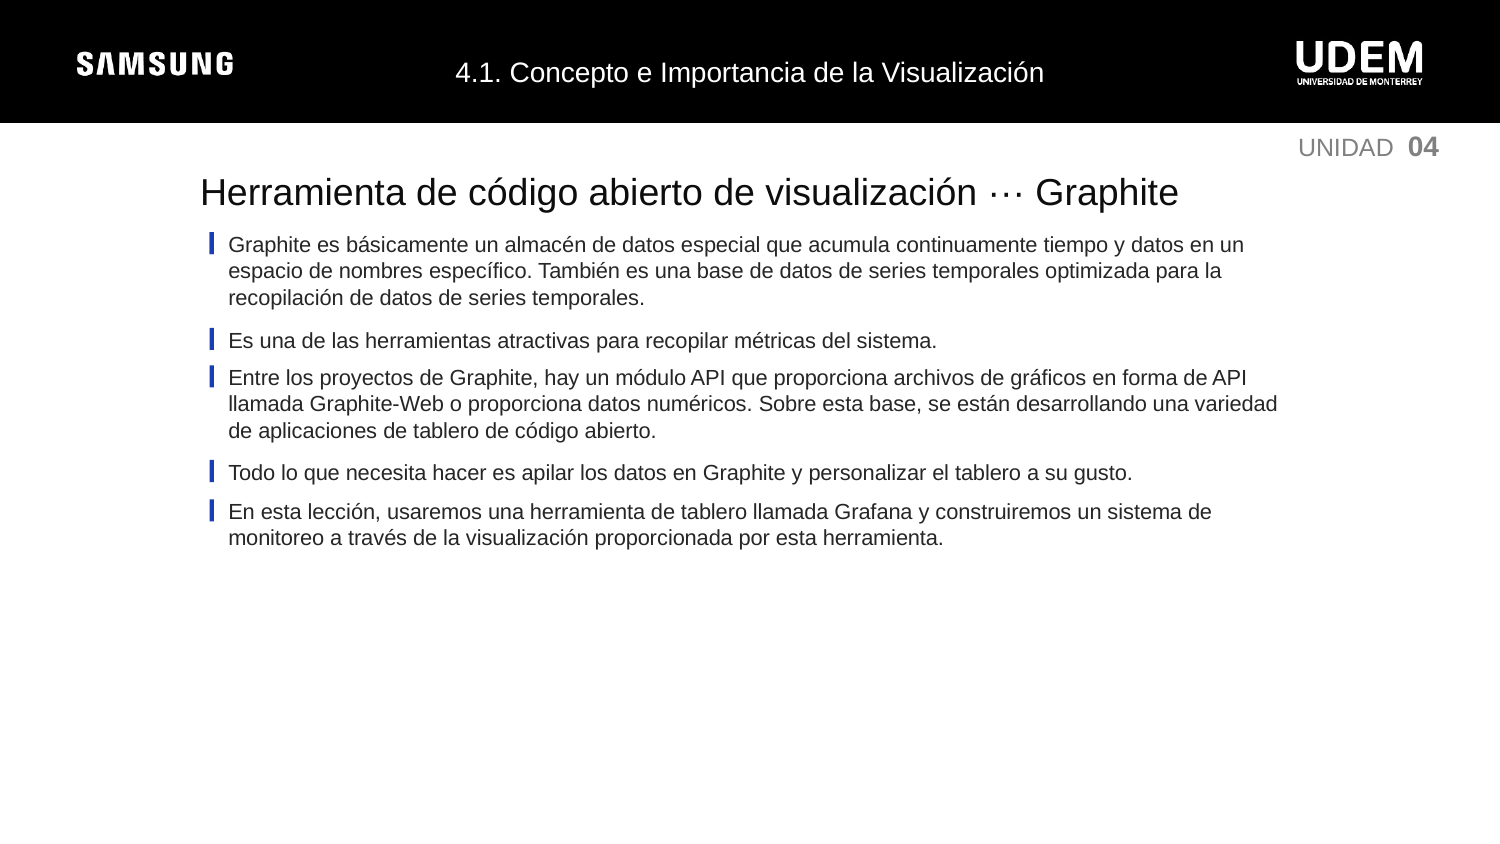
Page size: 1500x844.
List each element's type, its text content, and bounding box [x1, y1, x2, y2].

text_box UNIDAD 04 [1289, 127, 1439, 162]
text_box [209, 230, 1291, 311]
text_box 4.1. Concepto e Importancia de la Visualización [279, 54, 1221, 88]
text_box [209, 326, 1291, 353]
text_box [209, 363, 1291, 444]
picture [0, 0, 1500, 844]
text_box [209, 497, 1291, 551]
text_box Herramienta de código abierto de visualización ··· Graphite [199, 167, 1309, 214]
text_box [209, 458, 1291, 486]
